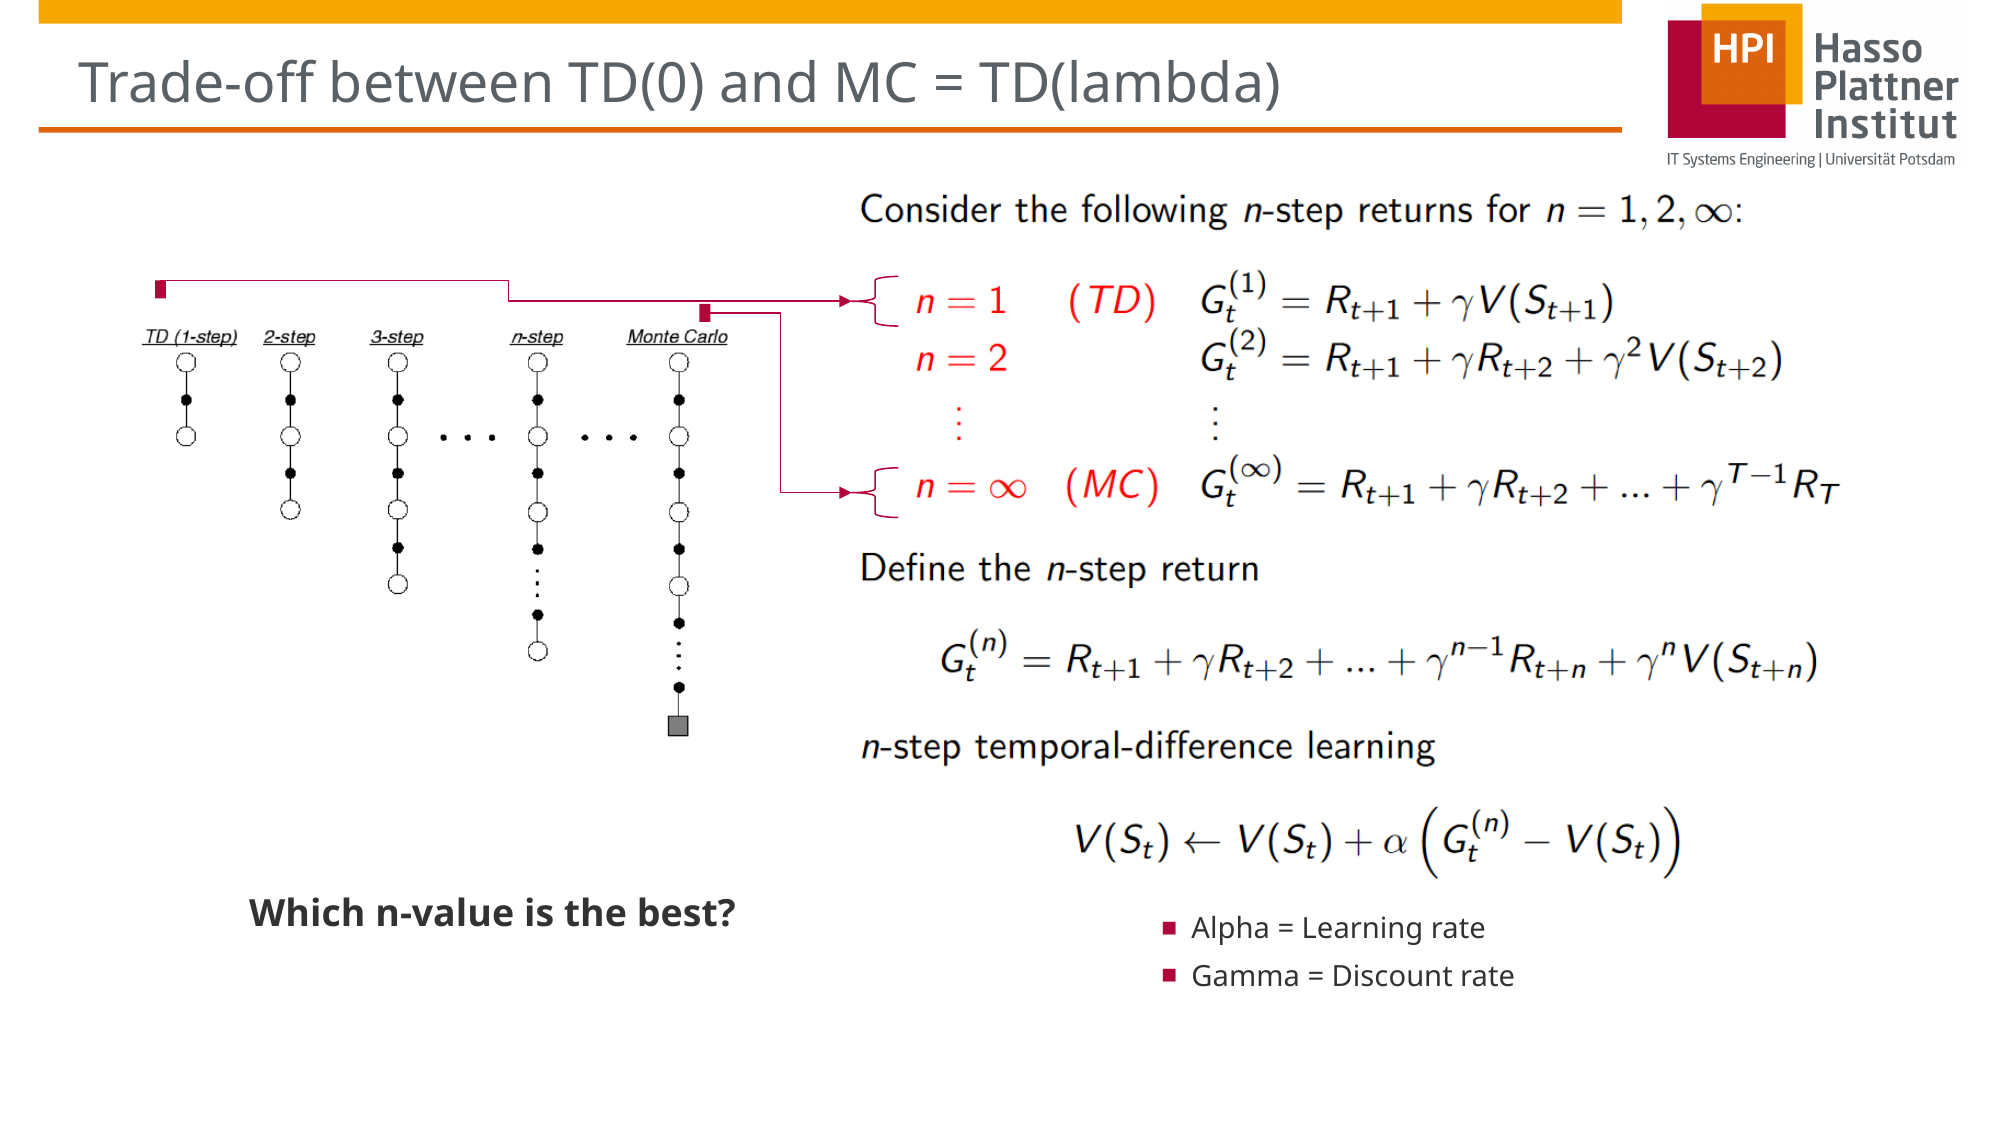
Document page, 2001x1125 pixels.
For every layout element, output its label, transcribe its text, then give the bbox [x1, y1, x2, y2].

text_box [154, 276, 899, 518]
text_box Which n-value is the best? [249, 888, 973, 960]
text_box Alpha = Learning rate Gamma = Discount rate [1161, 909, 1624, 1010]
title Trade-off between TD(0) and MC = TD(lambda) [78, 23, 1583, 115]
picture [1664, 0, 1965, 170]
picture [851, 186, 1861, 897]
picture [139, 319, 736, 743]
